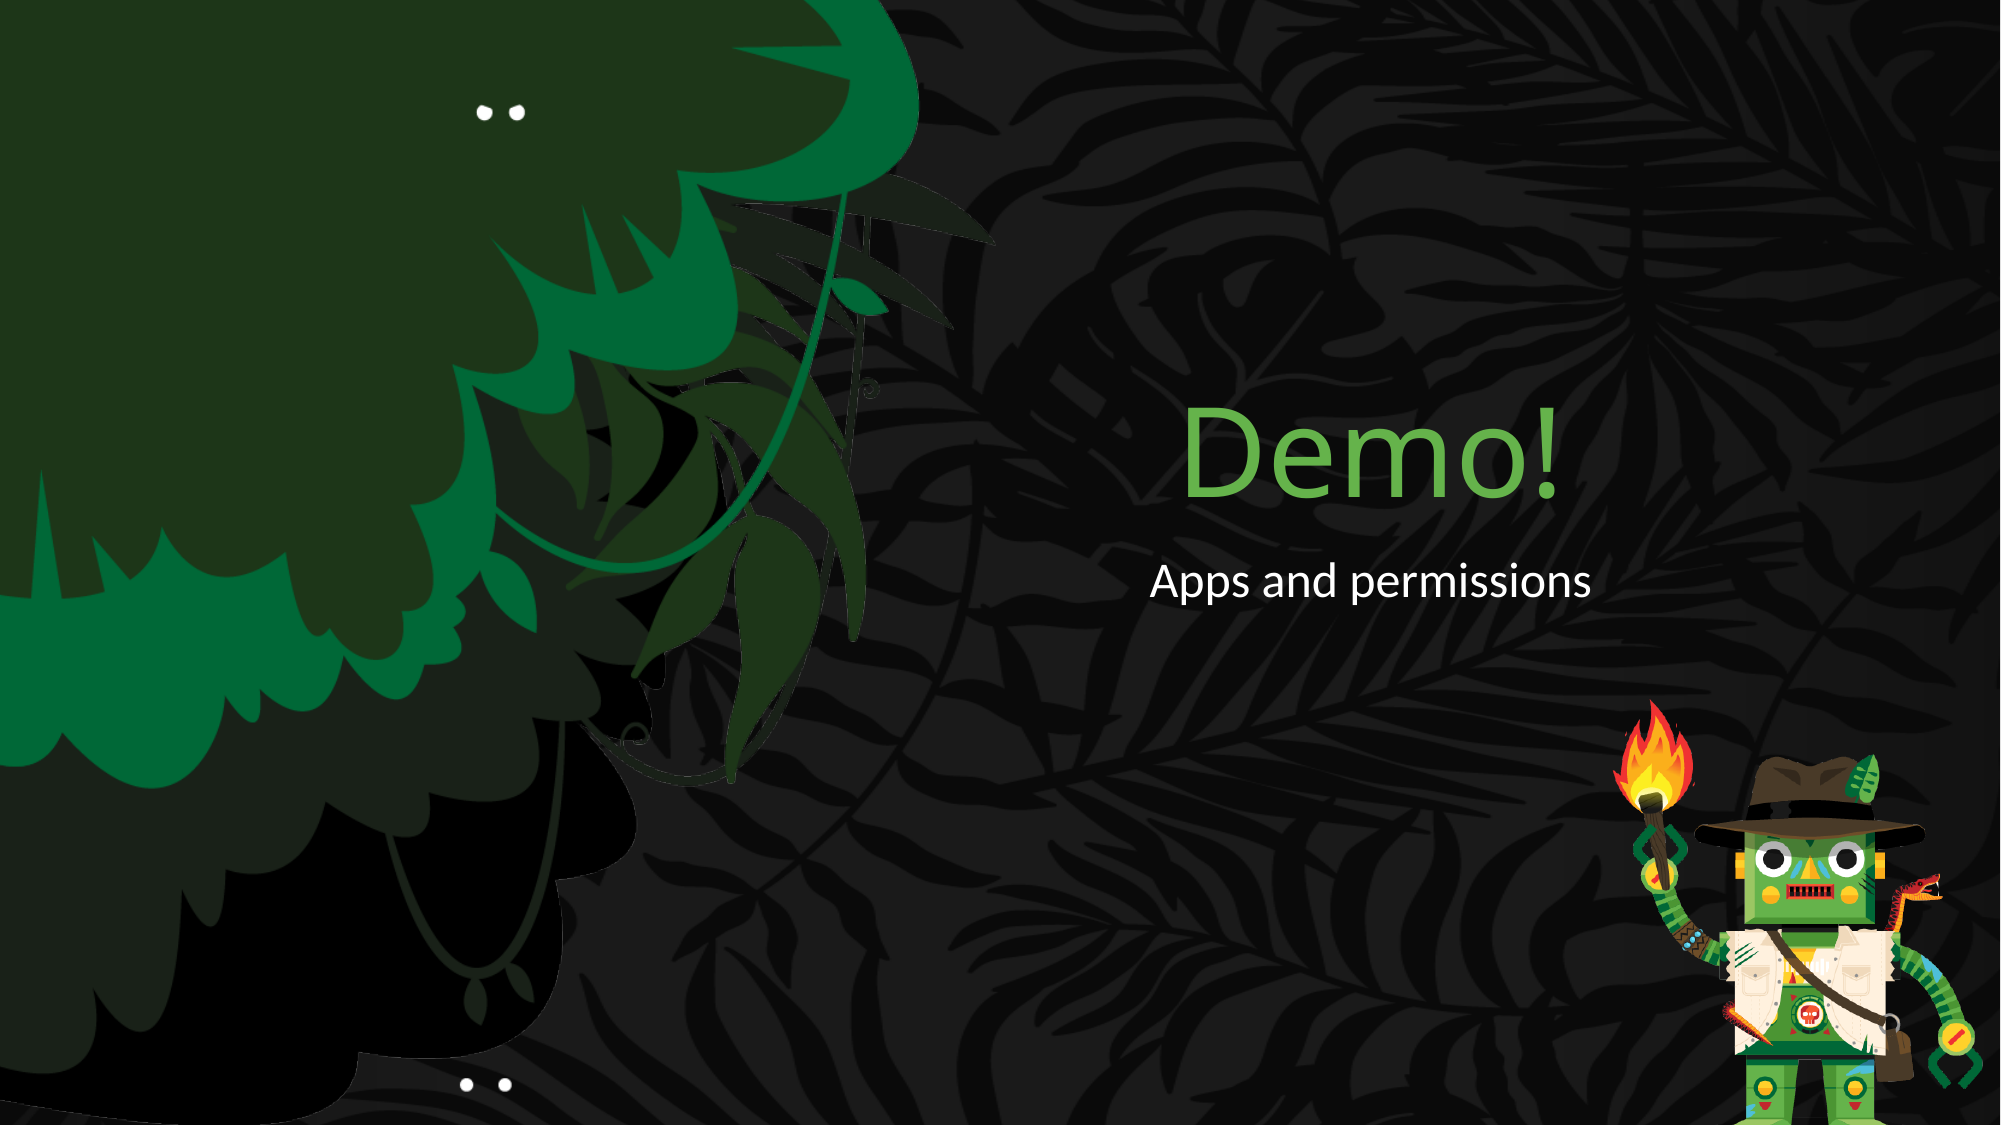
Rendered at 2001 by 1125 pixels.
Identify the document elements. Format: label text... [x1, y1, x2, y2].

title Demo! [784, 139, 1958, 532]
subtitle Apps and permissions [784, 546, 1958, 819]
picture [0, 0, 2001, 1125]
